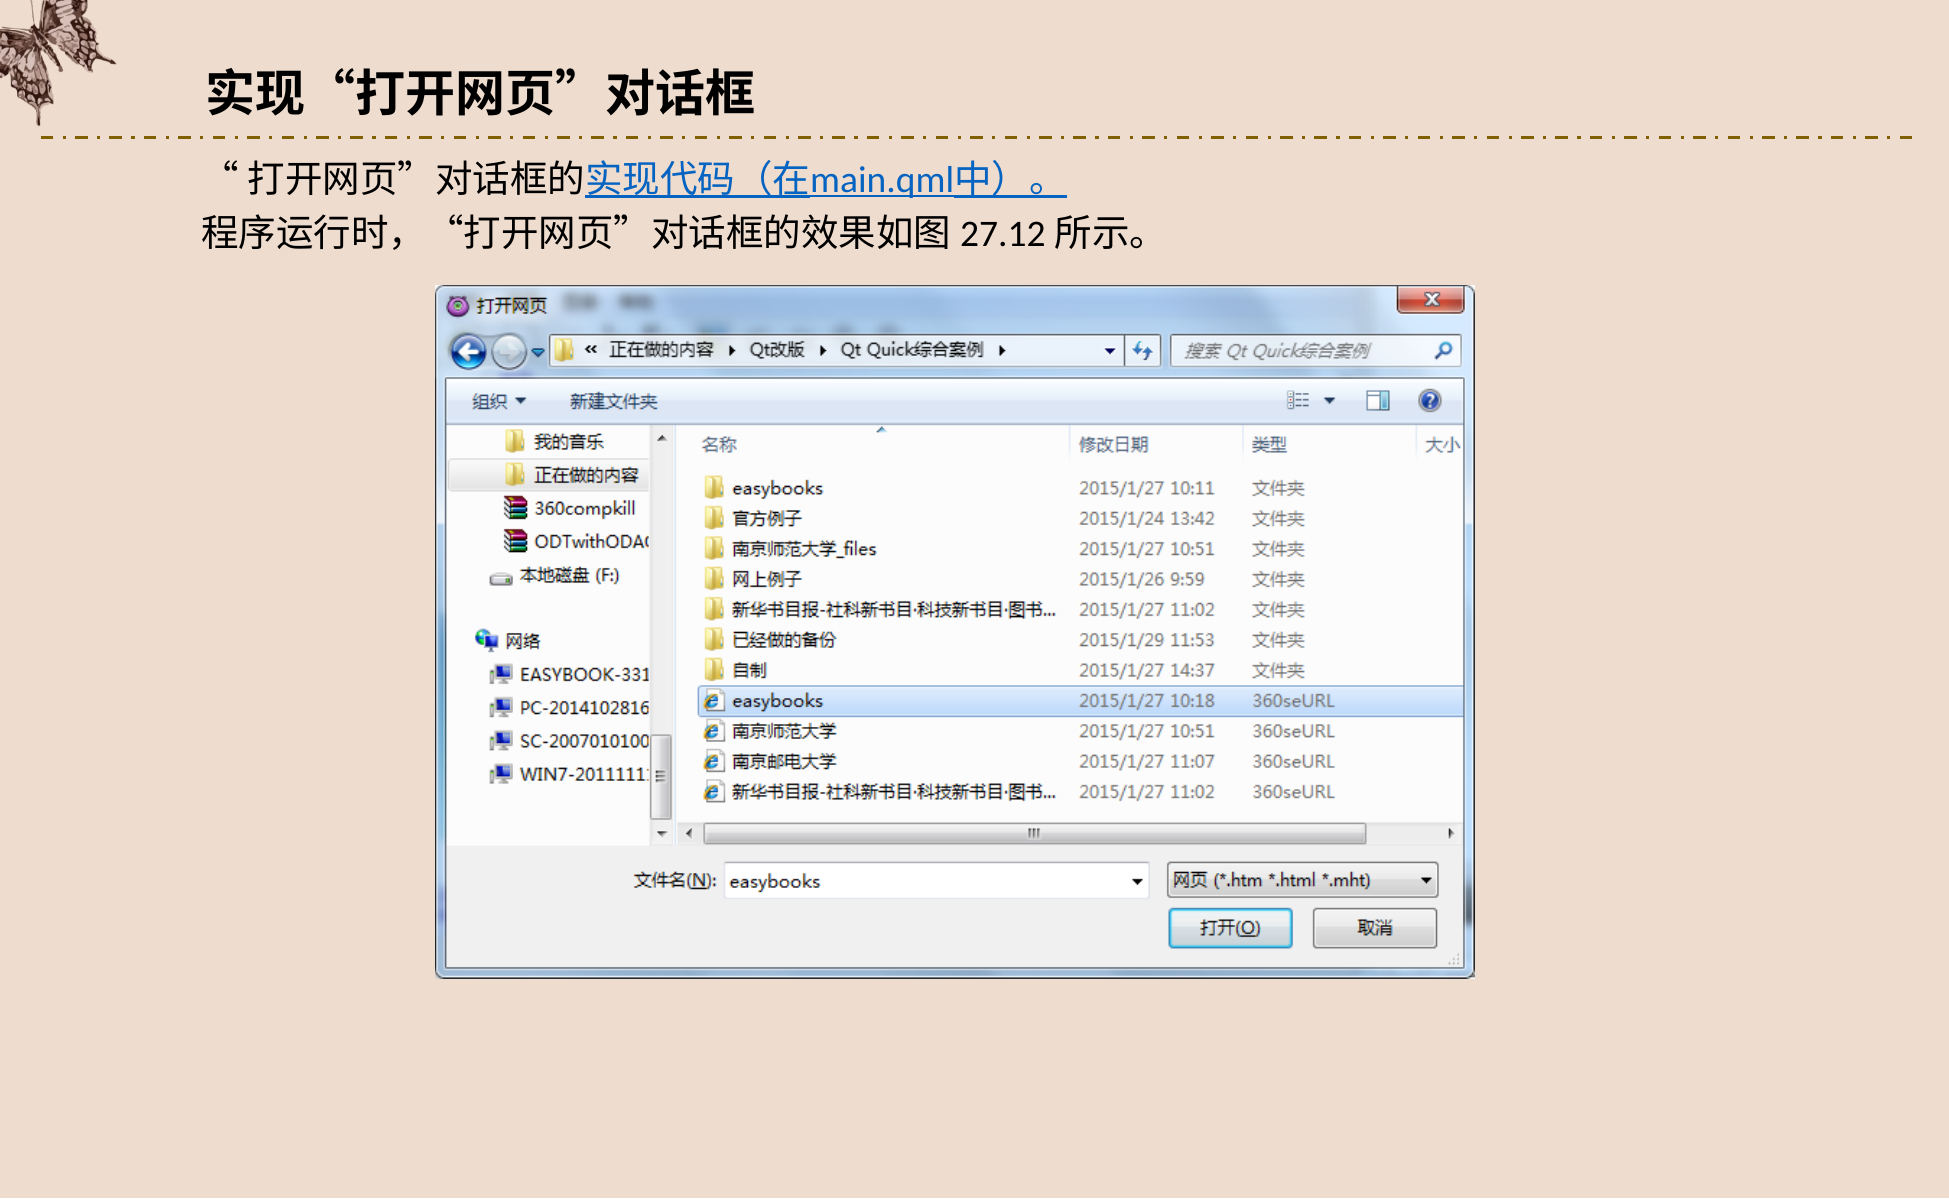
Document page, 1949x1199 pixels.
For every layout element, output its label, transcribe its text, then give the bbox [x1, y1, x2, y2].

picture [435, 285, 1475, 979]
text_box “打开网页”对话框的实现代码（在main.qml中）。 程序运行时，“打开网页”对话框的效果如图27.12所示。 [186, 147, 1161, 262]
picture [0, 0, 142, 138]
text_box 实现“打开网页”对话框 [190, 53, 771, 129]
